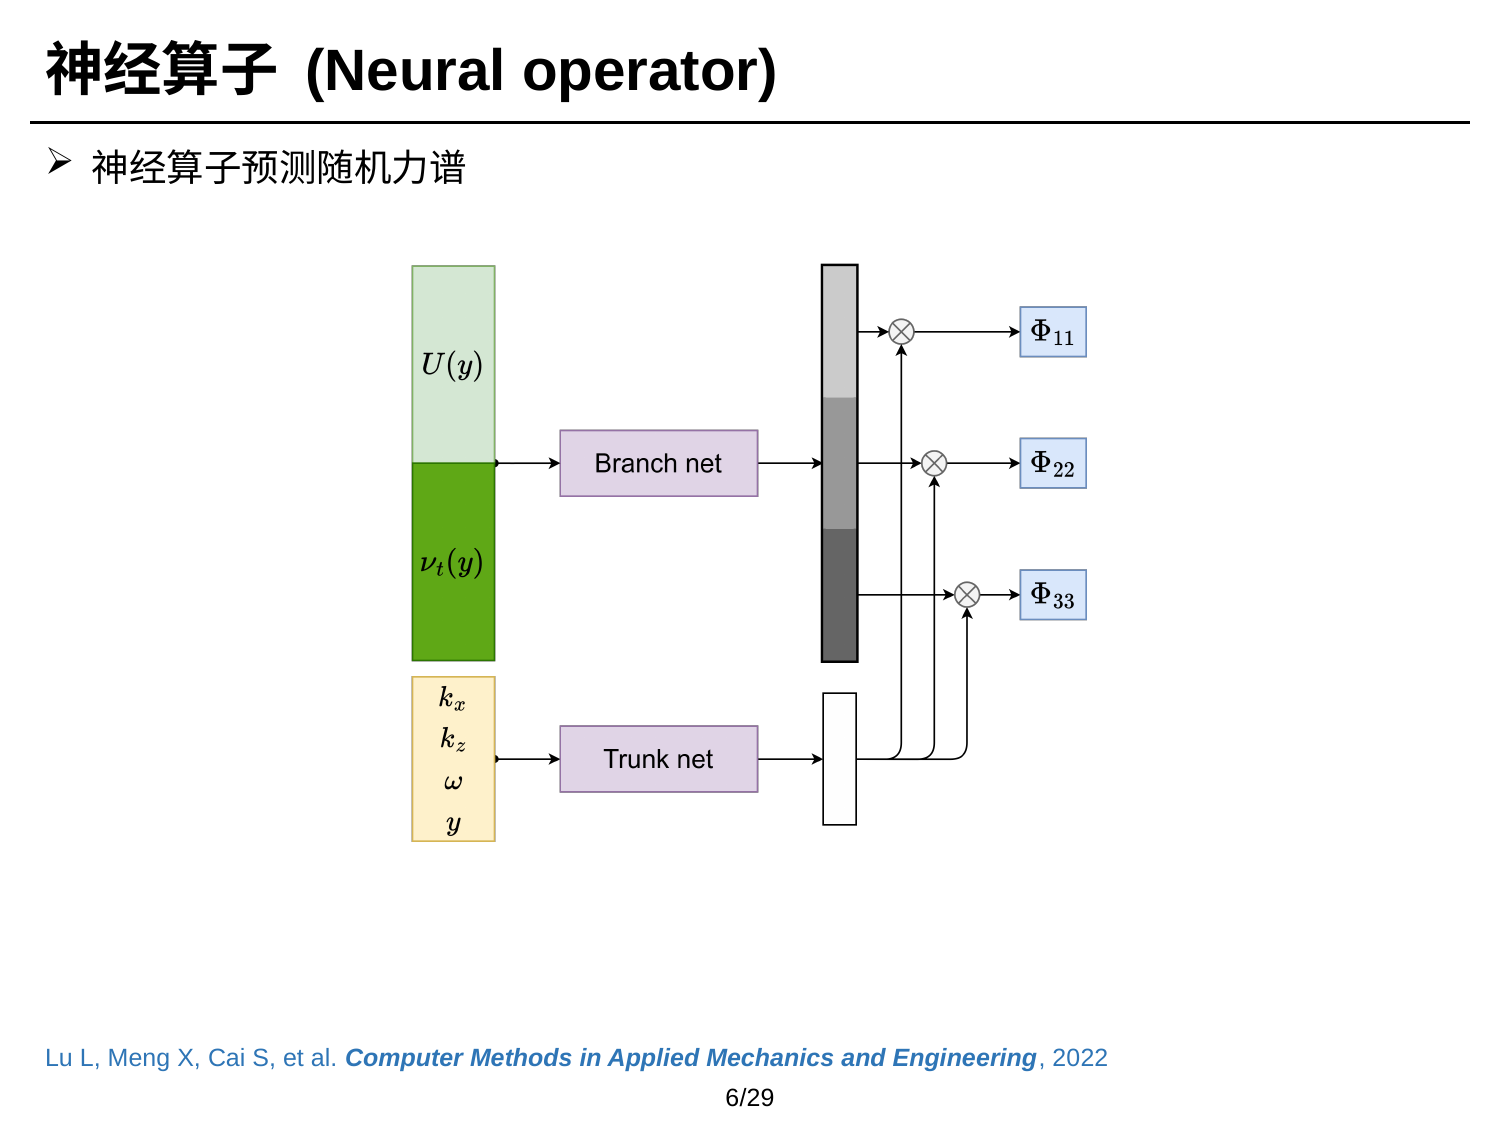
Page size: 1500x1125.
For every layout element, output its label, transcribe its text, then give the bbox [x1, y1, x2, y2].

picture [395, 247, 1105, 878]
slide_number 6/29 [687, 1079, 813, 1114]
list 神经算子 (Neural operator) [30, 10, 1469, 122]
text_box 神经算子预测随机力谱 [30, 122, 1470, 197]
text_box Lu L, Meng X, Cai S, et al. Computer Methods in Applied Mechanics and Engineering, 2022 [30, 1033, 1469, 1079]
